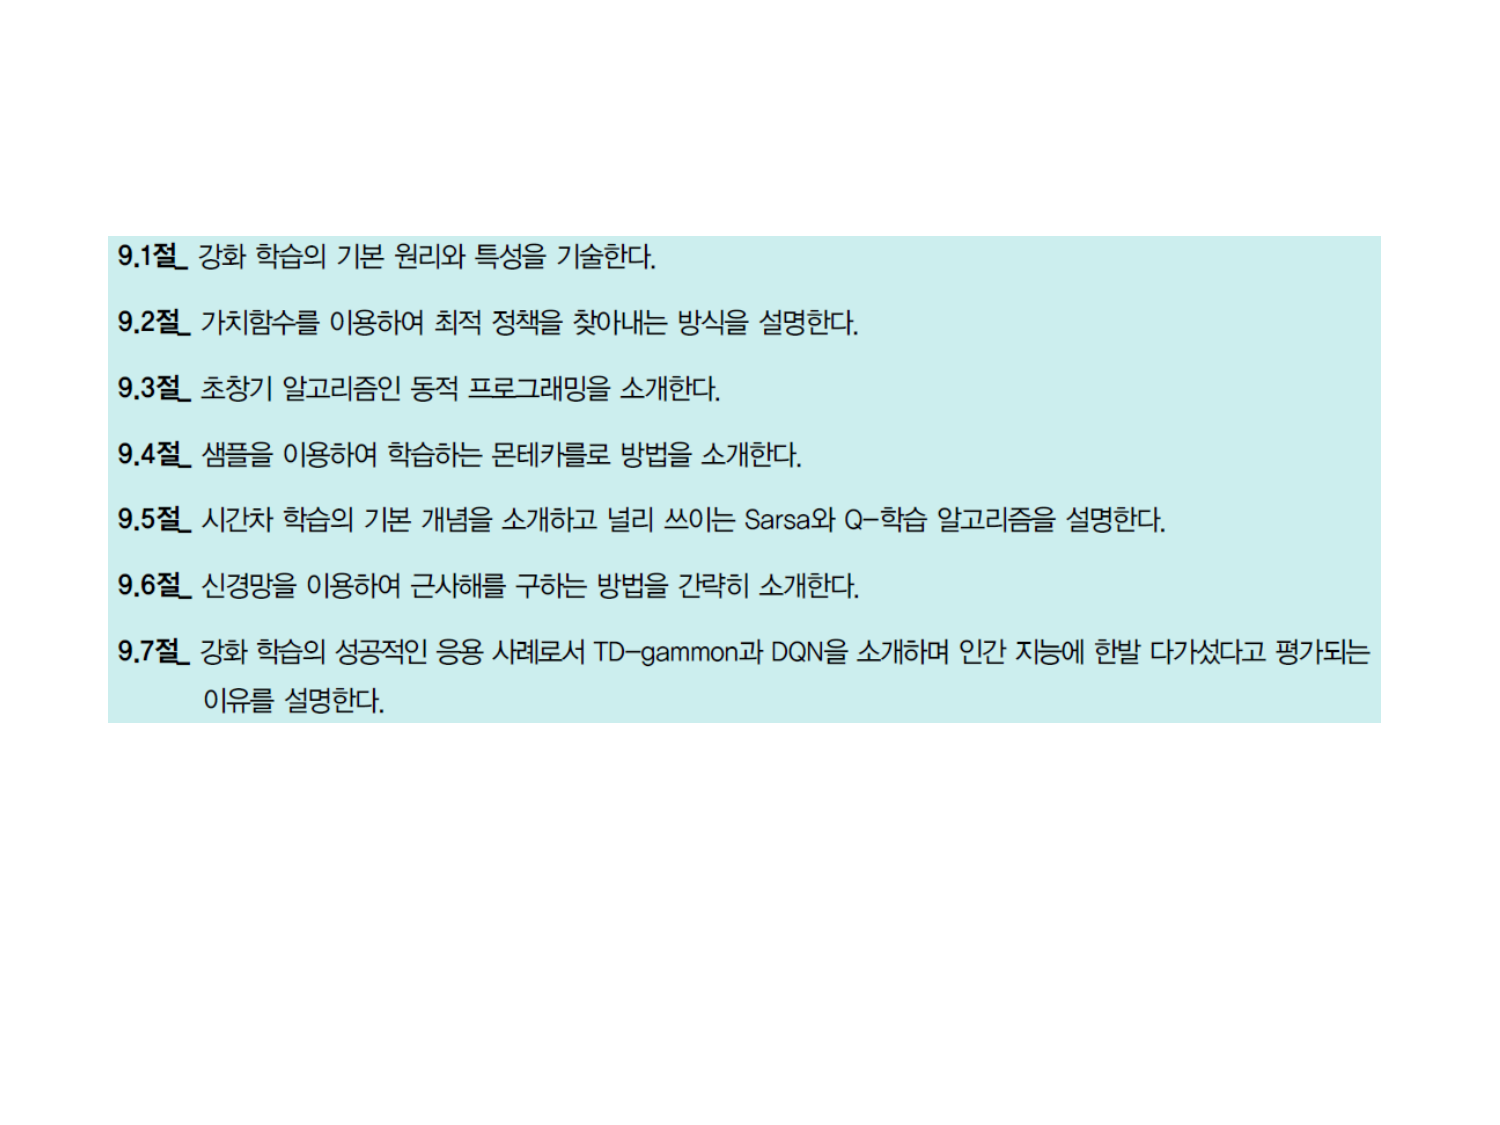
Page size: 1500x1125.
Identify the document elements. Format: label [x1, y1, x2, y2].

text_box [41, 231, 1447, 1125]
picture [107, 236, 1381, 723]
